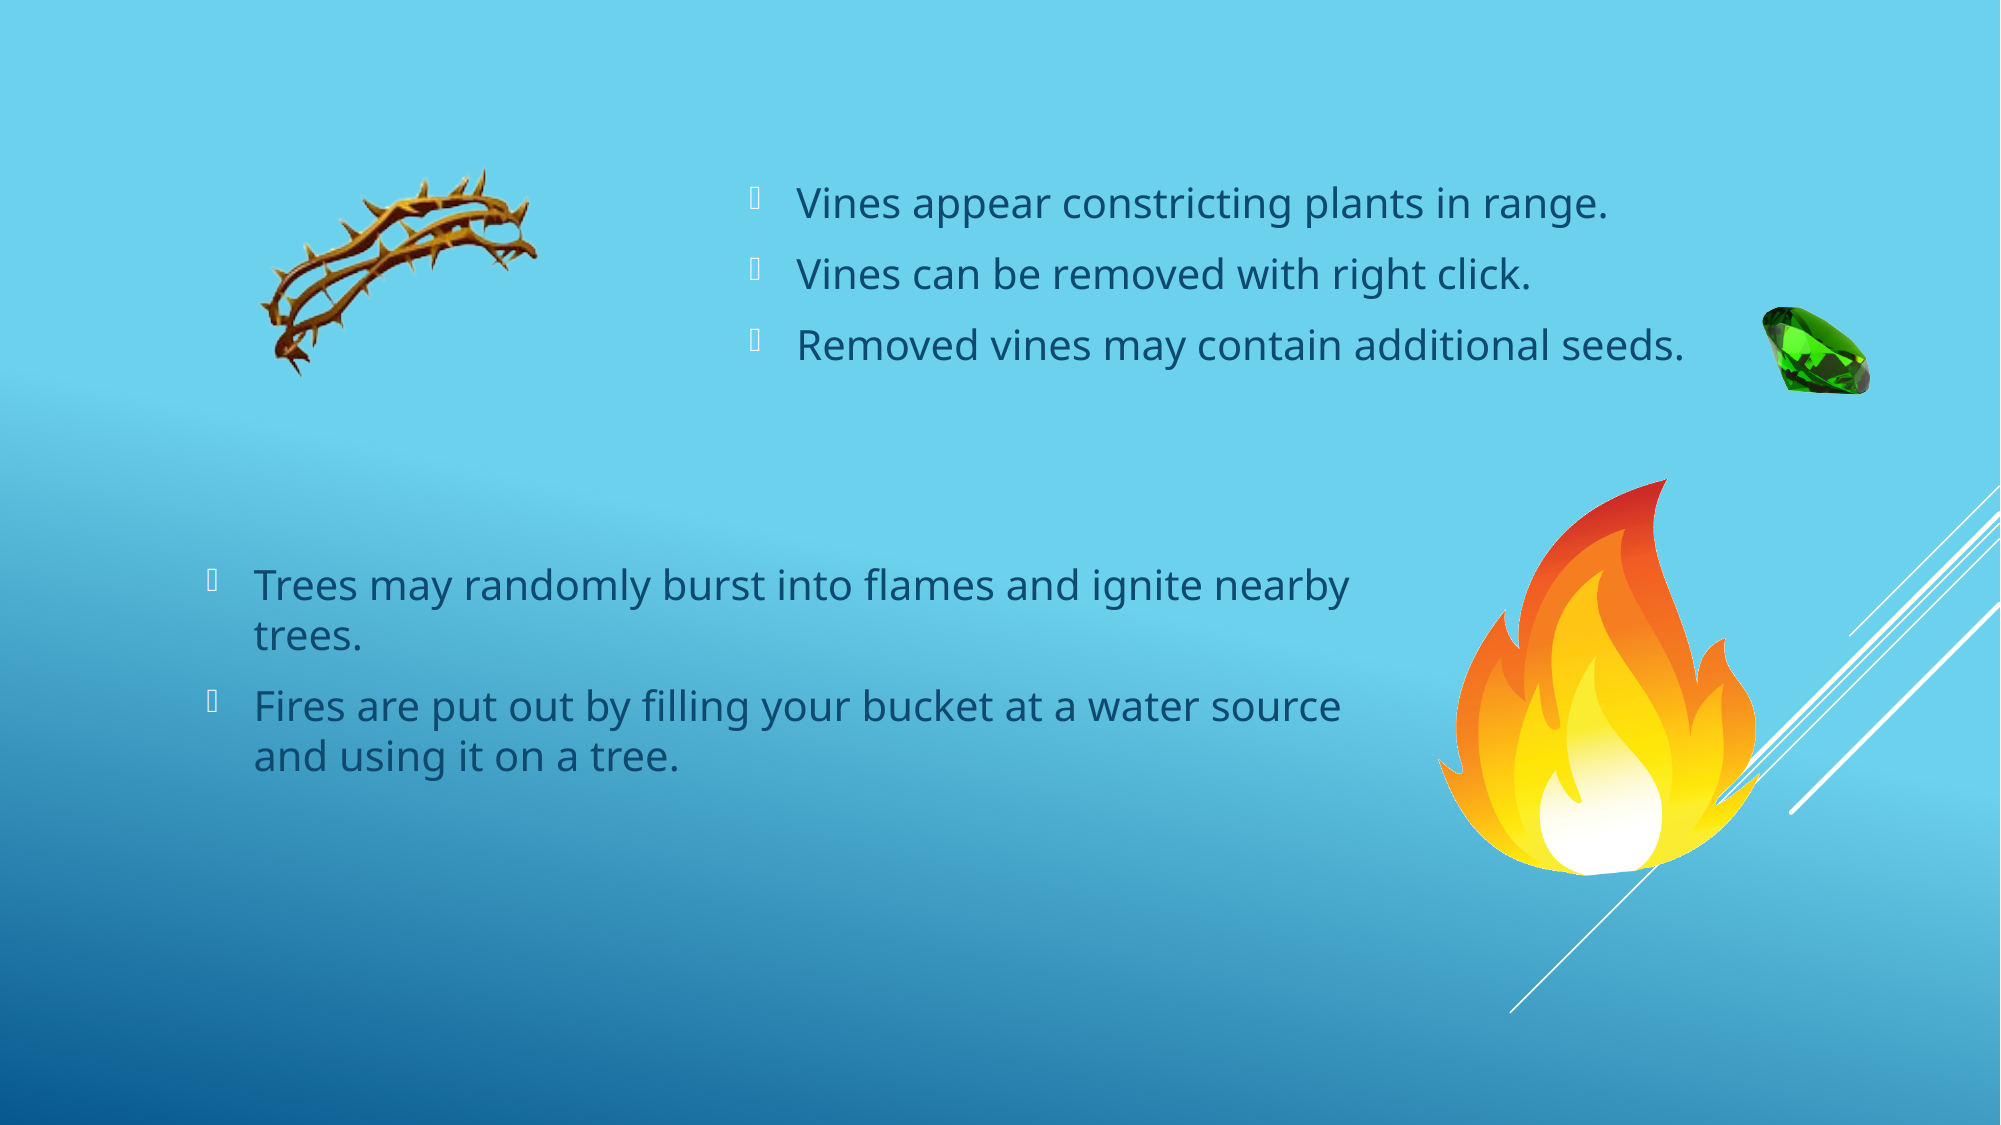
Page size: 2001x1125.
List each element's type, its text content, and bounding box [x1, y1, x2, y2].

text_box Trees may randomly burst into flames and ignite nearby trees. Fires are put out by filling your bucket at a water source and using it on a tree. [191, 479, 1407, 860]
picture [1759, 303, 1873, 398]
list Vines appear constricting plants in range. Vines can be removed with right click. Removed vines may contain additional seeds. [734, 82, 1950, 463]
picture [1438, 479, 1760, 876]
picture [223, 136, 574, 408]
